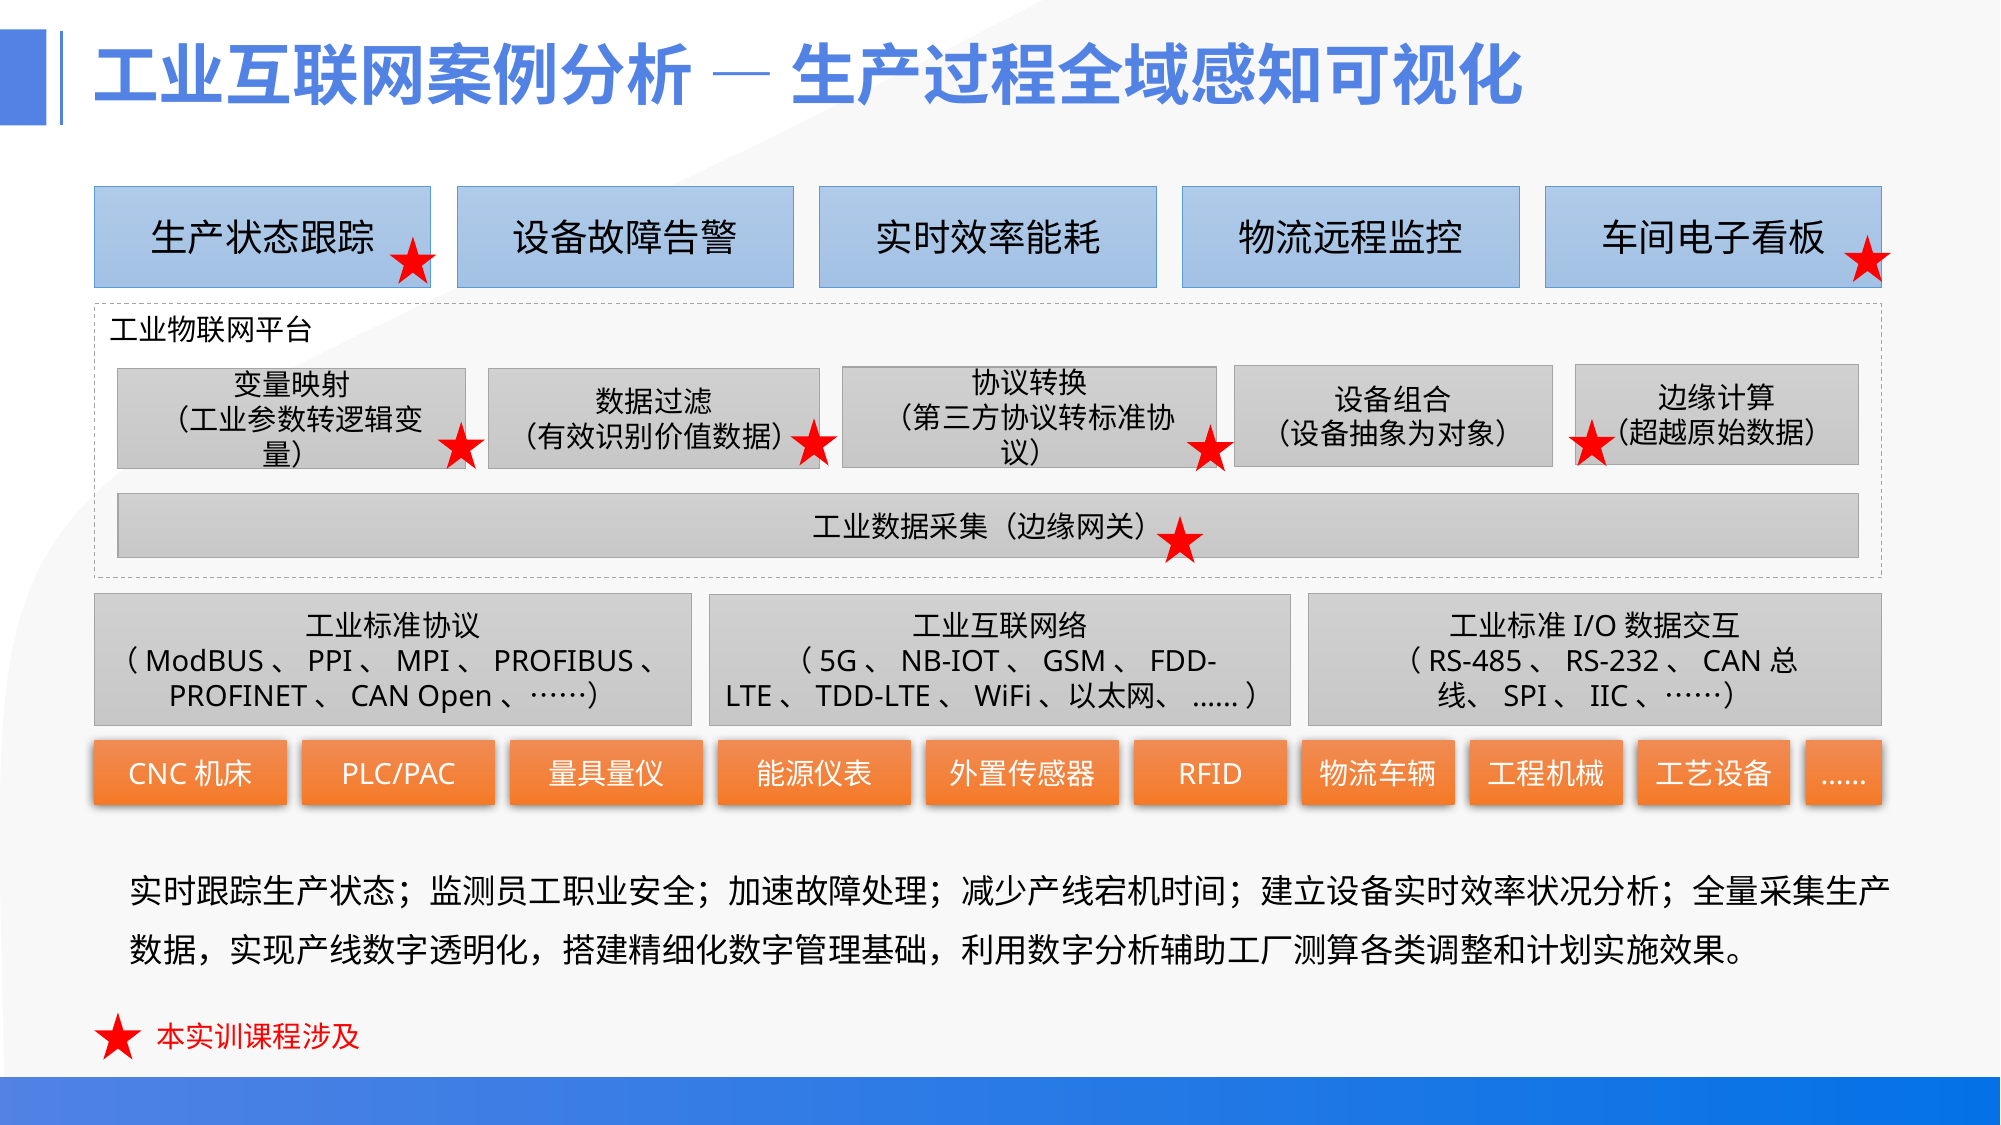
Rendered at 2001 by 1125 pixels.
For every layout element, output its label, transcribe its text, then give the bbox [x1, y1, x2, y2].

text_box 工业物联网平台 [94, 303, 1882, 579]
text_box 生产状态跟踪 [94, 186, 431, 288]
text_box 设备组合 （设备抽象为对象） [1234, 365, 1553, 467]
text_box …… [1805, 740, 1882, 805]
text_box 边缘计算 （超越原始数据） [1575, 364, 1859, 465]
text_box 车间电子看板 [1545, 186, 1882, 288]
text_box 数据过滤 （有效识别价值数据） [488, 368, 820, 469]
text_box [787, 414, 841, 469]
text_box 工艺设备 [1638, 740, 1791, 805]
text_box 协议转换 （第三方协议转标准协议） [842, 366, 1217, 468]
text_box 量具量仪 [510, 740, 703, 805]
text_box 能源仪表 [718, 740, 911, 805]
text_box RFID [1134, 740, 1287, 805]
text_box 本实训课程涉及 [140, 1004, 419, 1069]
text_box CNC机床 [94, 740, 287, 805]
text_box [1565, 415, 1619, 469]
text_box [1840, 231, 1895, 285]
text_box [1246, 1078, 1250, 1125]
text_box [91, 1008, 140, 1063]
text_box 变量映射 （工业参数转逻辑变量） [117, 368, 466, 469]
text_box 实时跟踪生产状态；监测员工职业安全；加速故障处理；减少产线宕机时间；建立设备实时效率状况分析；全量采集生产数据，实现产线数字透明化，搭建精细化数字管理基础，利用数字分析辅助工厂测算各类调整和计划实施效果。 [115, 842, 1910, 997]
text_box 物流远程监控 [1182, 186, 1520, 288]
text_box 工业标准I/O数据交互 （RS-485、RS-232、CAN总线、SPI、IIC、……） [1308, 593, 1882, 726]
title 工业互联网案例分析 — 生产过程全域感知可视化 [77, 29, 1730, 126]
text_box [434, 418, 488, 472]
text_box PLC/PAC [302, 740, 495, 805]
text_box 工业互联网络 （5G、NB-IOT、GSM、FDD-LTE、TDD-LTE、WiFi、以太网、......） [709, 594, 1291, 726]
text_box [1153, 512, 1207, 566]
text_box 设备故障告警 [457, 186, 794, 288]
text_box [1183, 420, 1238, 475]
text_box 工业数据采集（边缘网关） [117, 493, 1859, 558]
text_box 物流车辆 [1302, 740, 1455, 805]
text_box 外置传感器 [926, 740, 1119, 805]
text_box 工业标准协议 （ModBUS、PPI、MPI、PROFIBUS、PROFINET、CAN Open、……） [94, 593, 692, 726]
text_box [386, 233, 440, 287]
text_box 工程机械 [1470, 740, 1623, 805]
text_box 实时效率能耗 [819, 186, 1157, 288]
